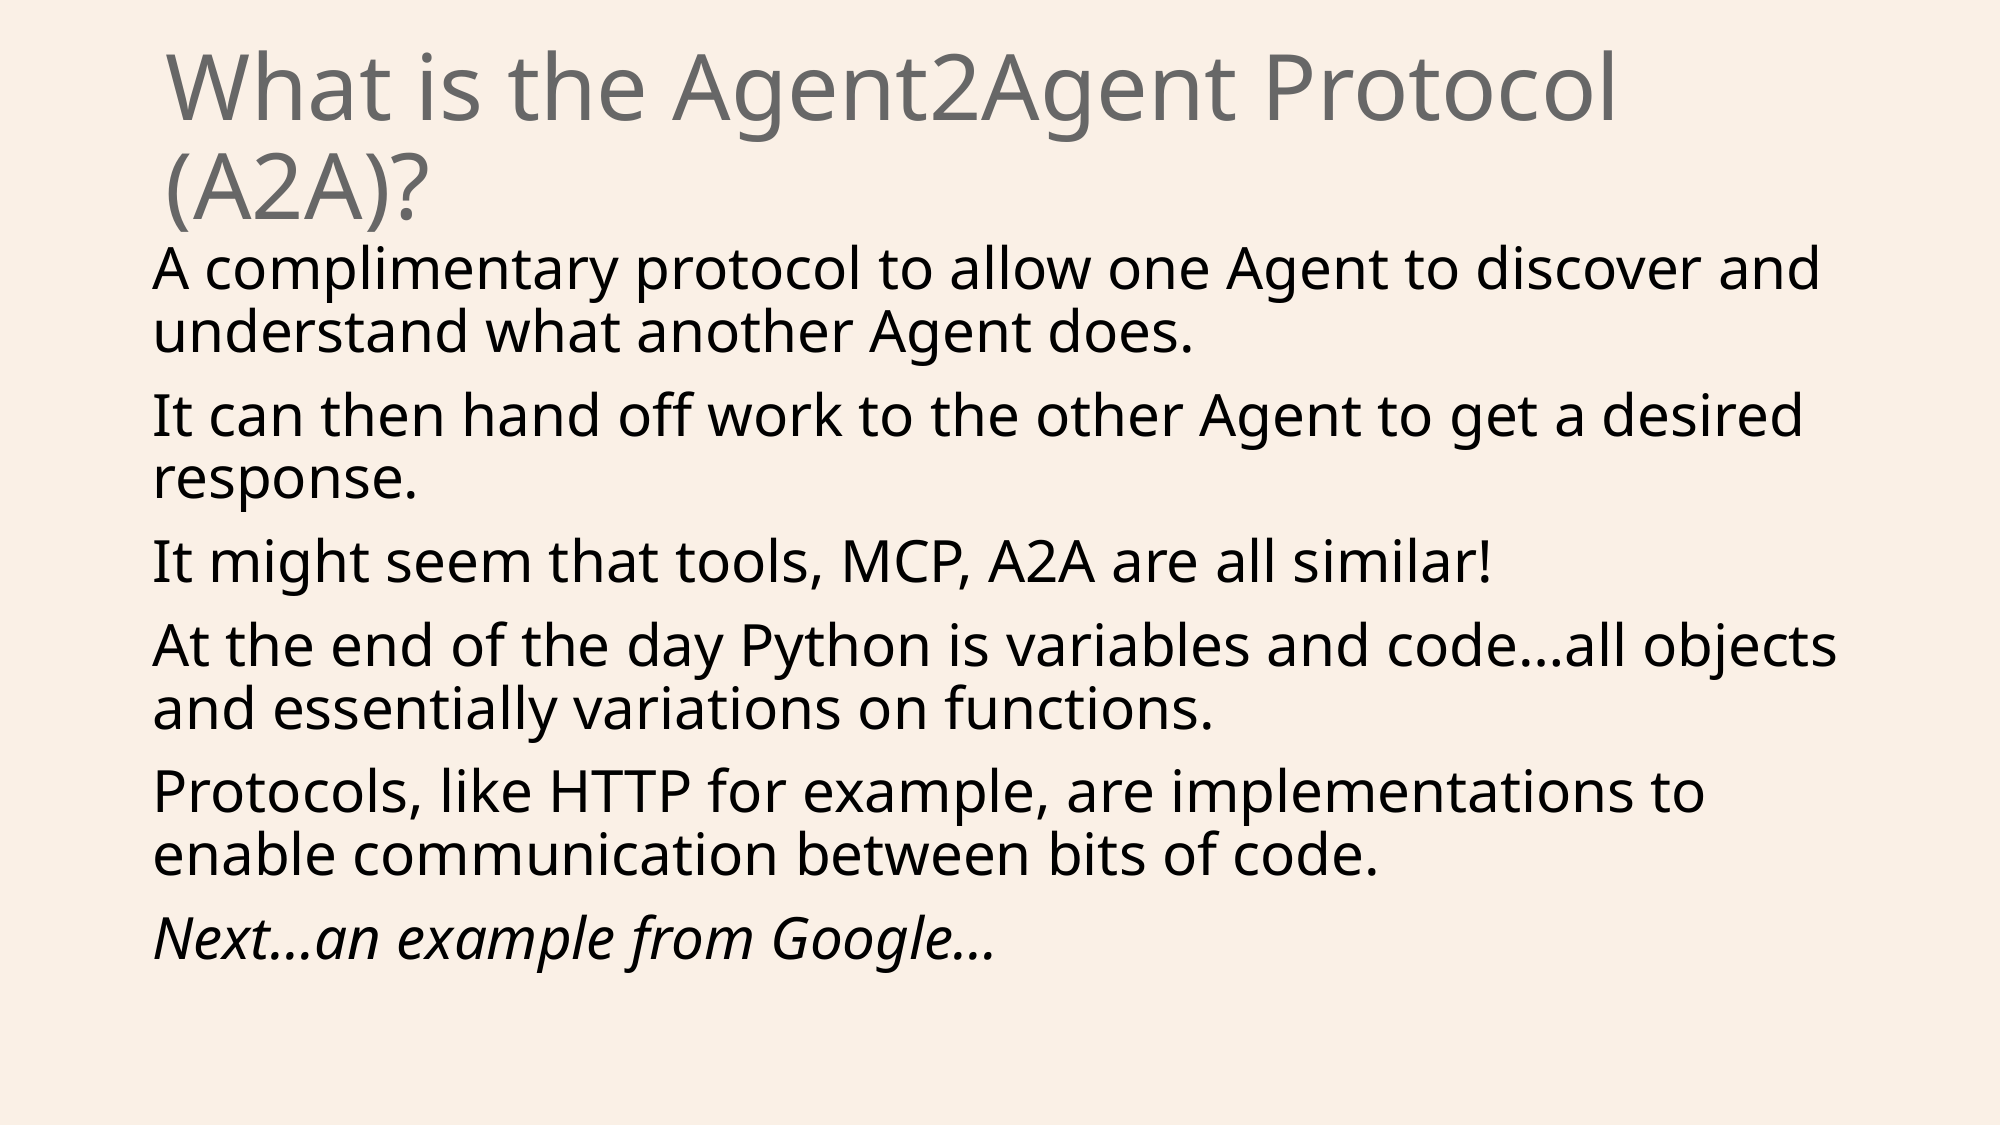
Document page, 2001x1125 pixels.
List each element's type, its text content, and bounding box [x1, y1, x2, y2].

list A complimentary protocol to allow one Agent to discover and understand what another Agent does. It can then hand off work to the other Agent to get a desired response. It might seem that tools, MCP, A2A are all similar! At the end of the day Python is variables and code…all objects and essentially variations on functions. Protocols, like HTTP for example, are implementations to enable communication between bits of code. Next…an example from Google… [137, 231, 1876, 1037]
title What is the Agent2Agent Protocol (A2A)? [150, 31, 1876, 231]
